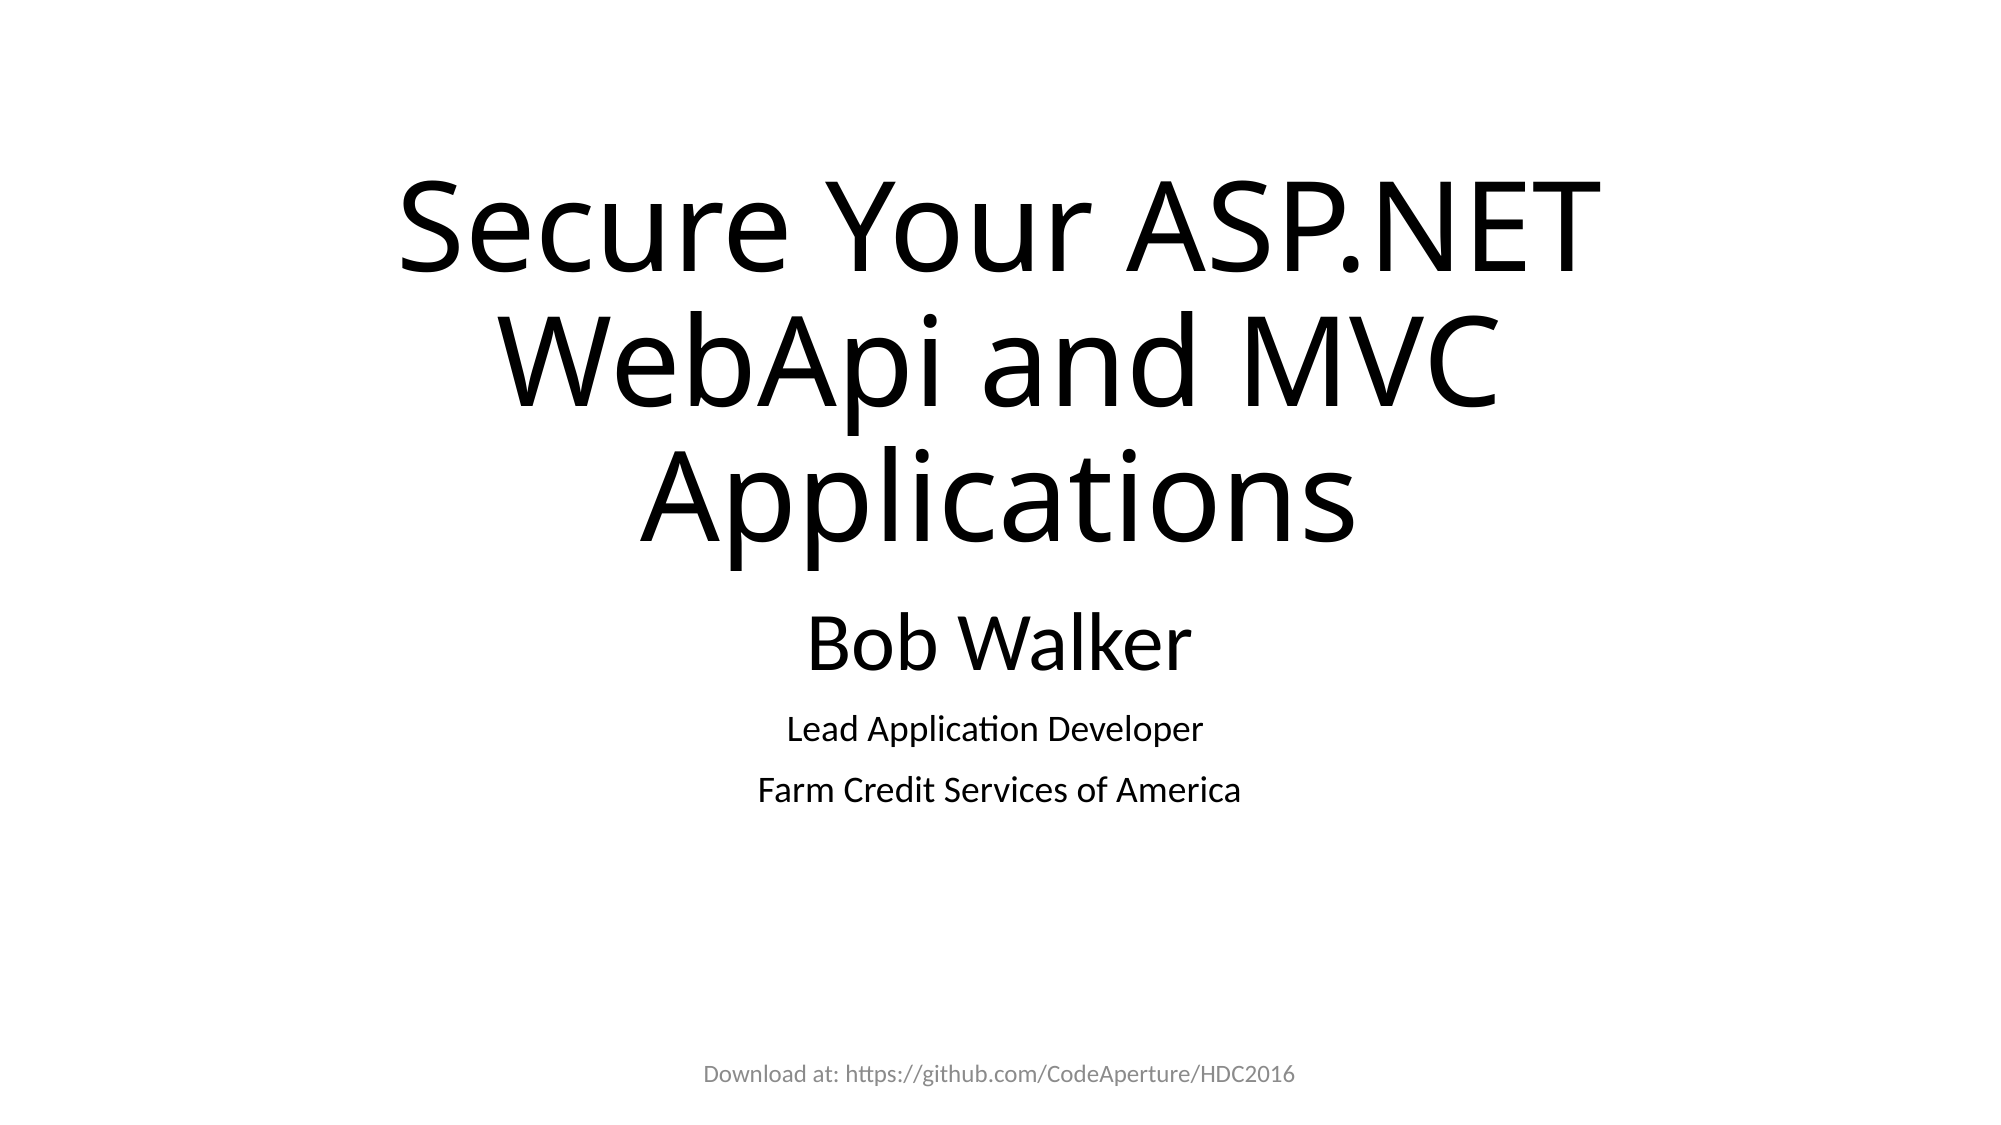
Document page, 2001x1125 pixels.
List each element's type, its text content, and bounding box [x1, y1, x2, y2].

title Secure Your ASP.NET WebApi and MVC Applications [249, 184, 1750, 576]
subtitle Bob Walker Lead Application Developer Farm Credit Services of America [249, 590, 1750, 863]
footer Download at: https://github.com/CodeAperture/HDC2016 [662, 1042, 1338, 1103]
